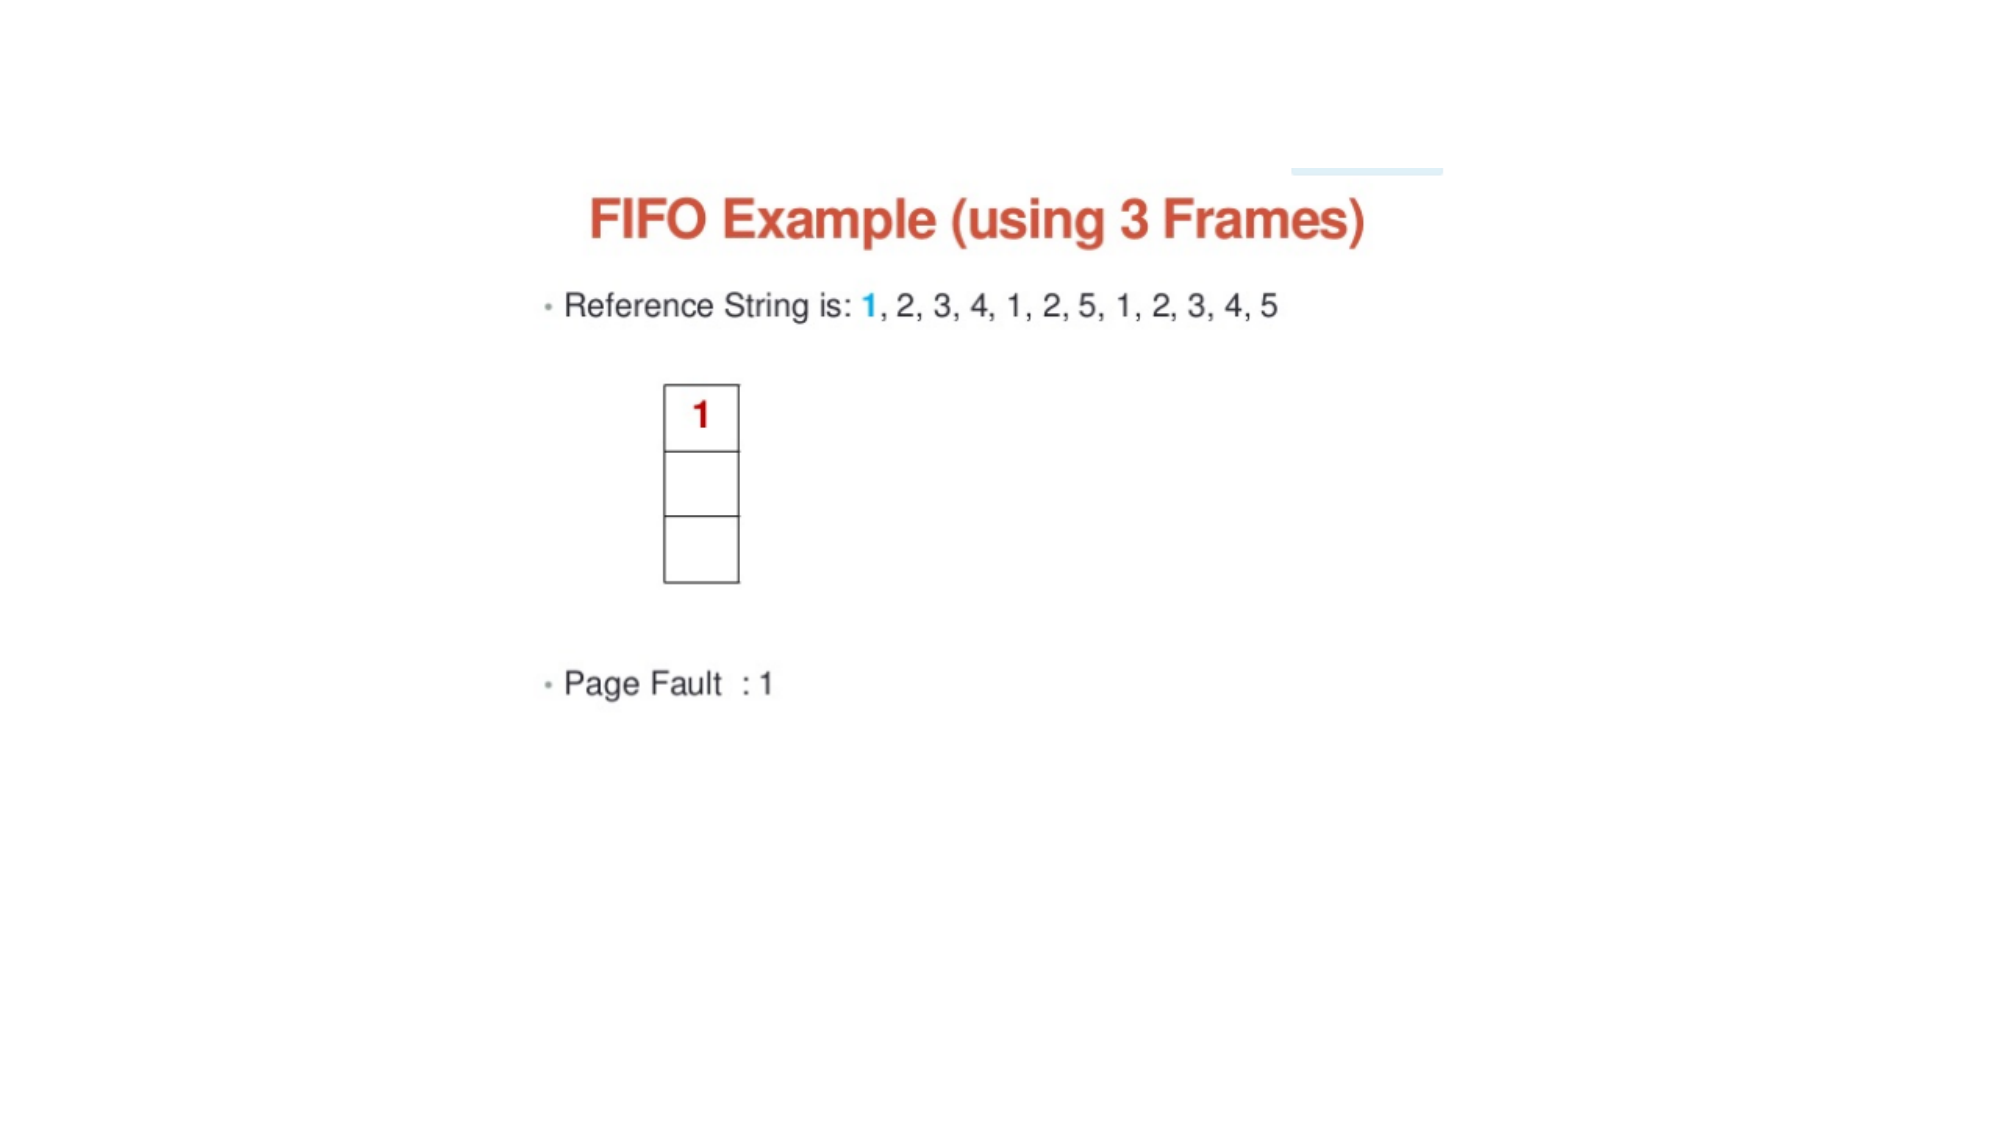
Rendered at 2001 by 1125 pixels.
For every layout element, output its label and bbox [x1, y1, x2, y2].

picture [518, 168, 1448, 799]
